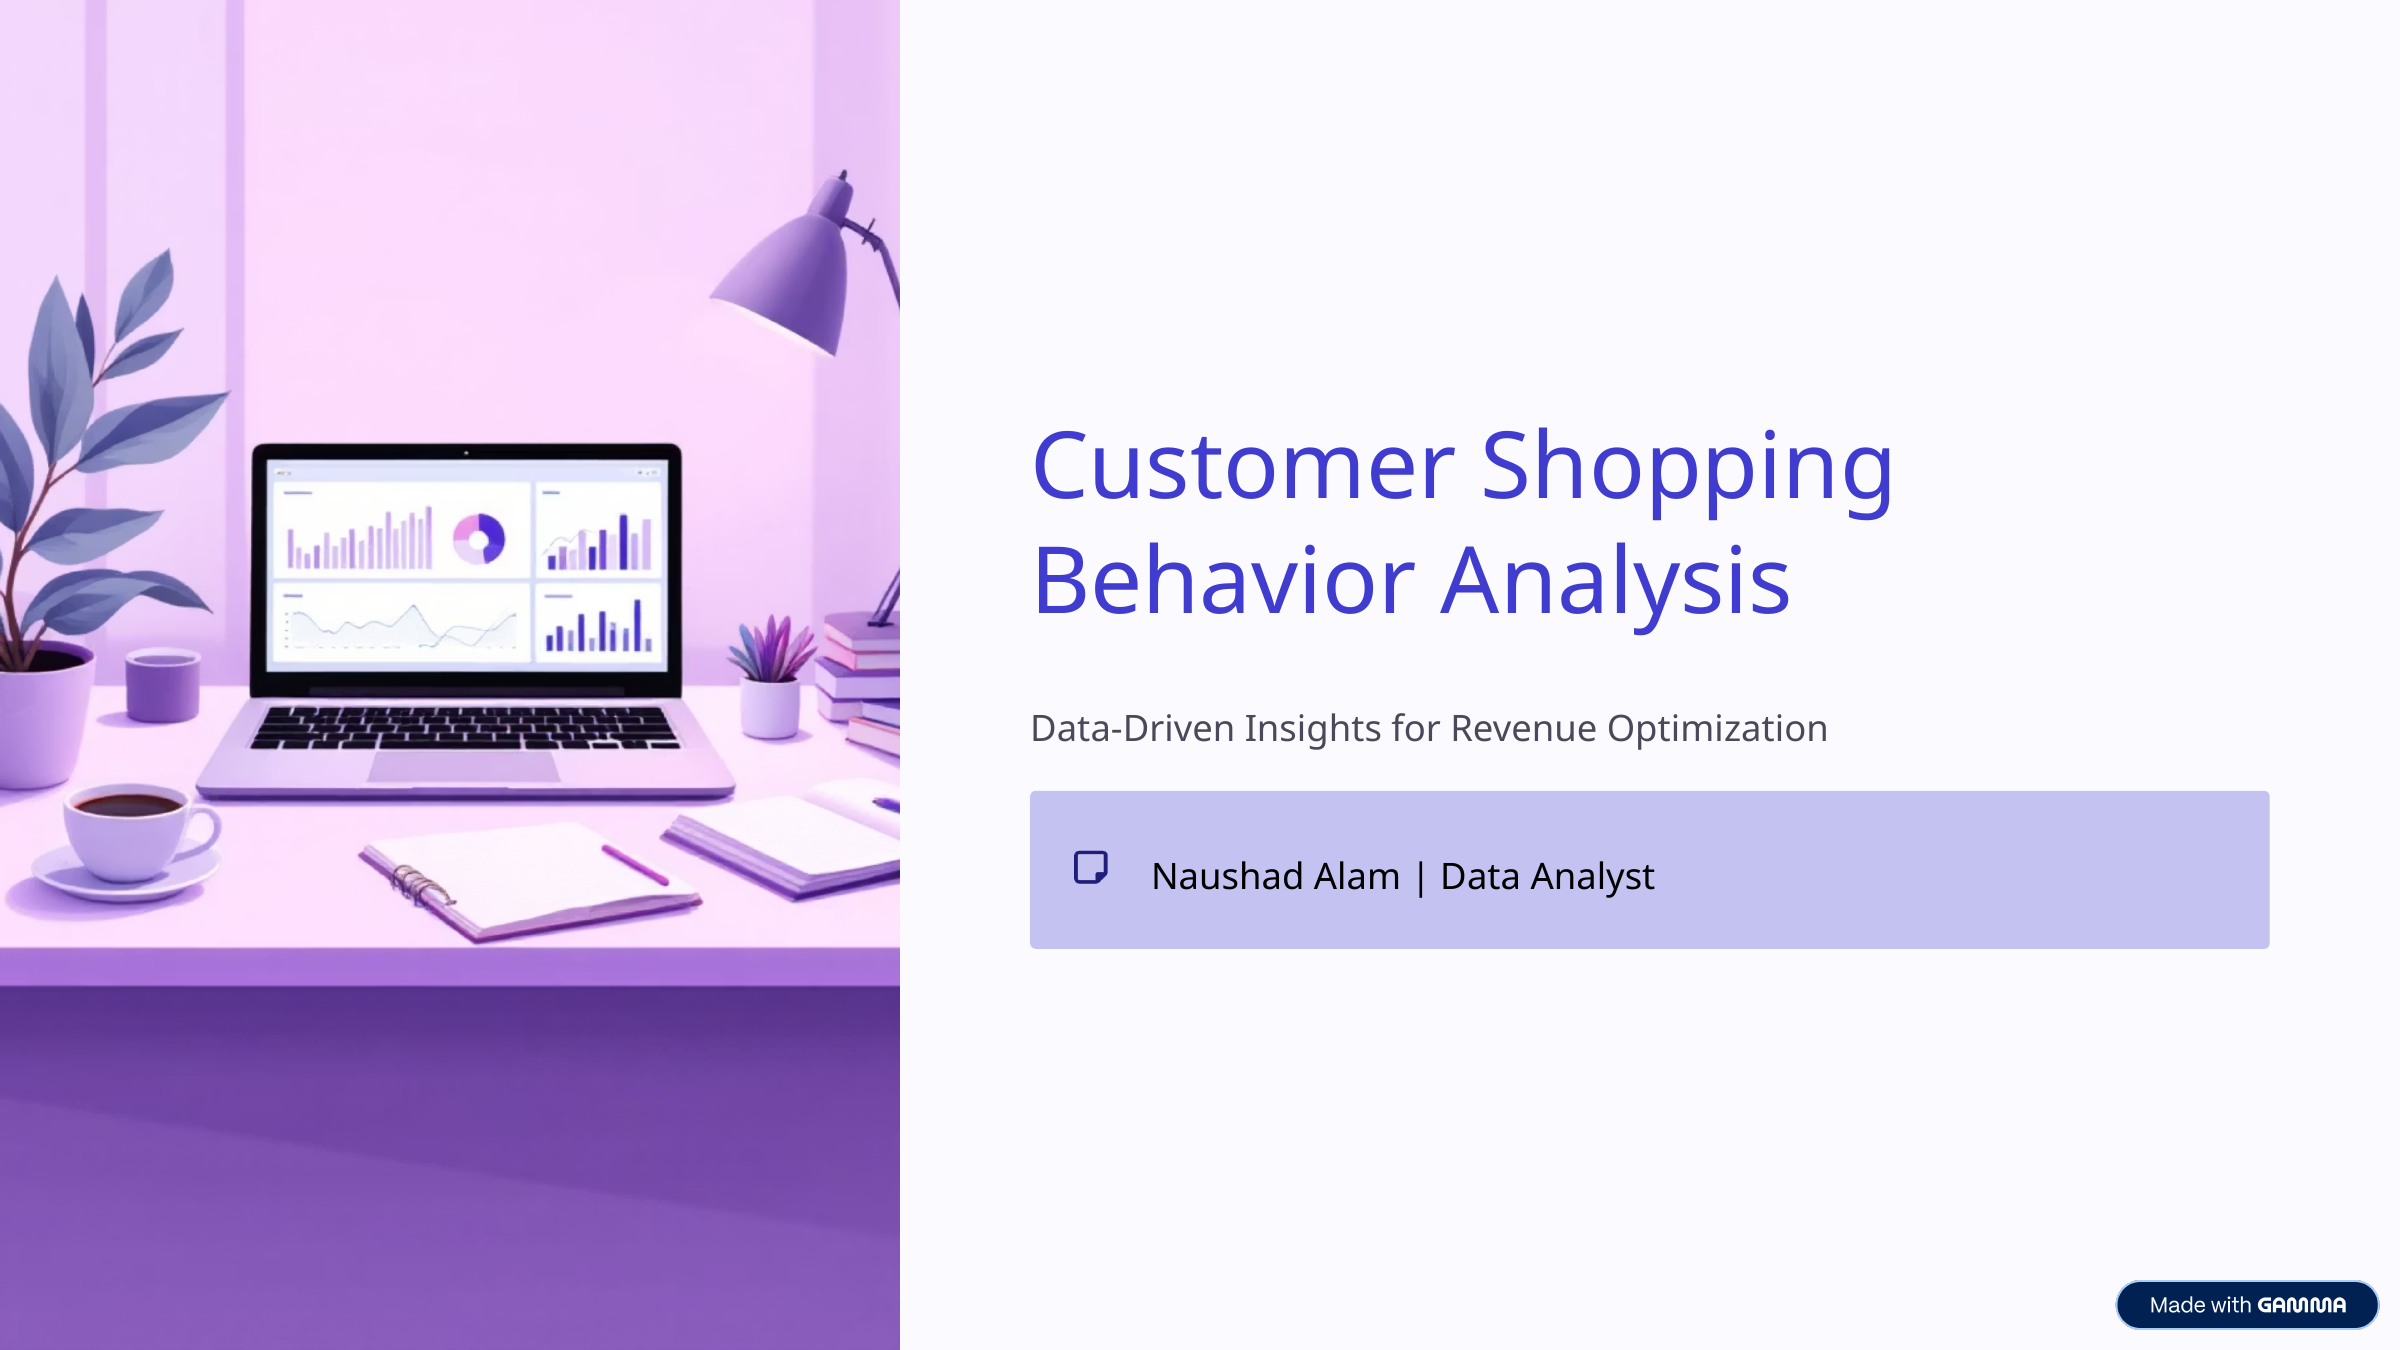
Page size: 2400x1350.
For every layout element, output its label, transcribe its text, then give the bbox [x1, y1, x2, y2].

text_box [1030, 790, 2270, 949]
text_box Naushad Alam | Data Analyst [1151, 837, 2233, 897]
picture [0, 0, 900, 1350]
picture [2106, 1271, 2389, 1339]
text_box Data-Driven Insights for Revenue Optimization [1030, 689, 2270, 749]
text_box Customer Shopping Behavior Analysis [1030, 401, 2270, 634]
picture [1067, 848, 1114, 886]
